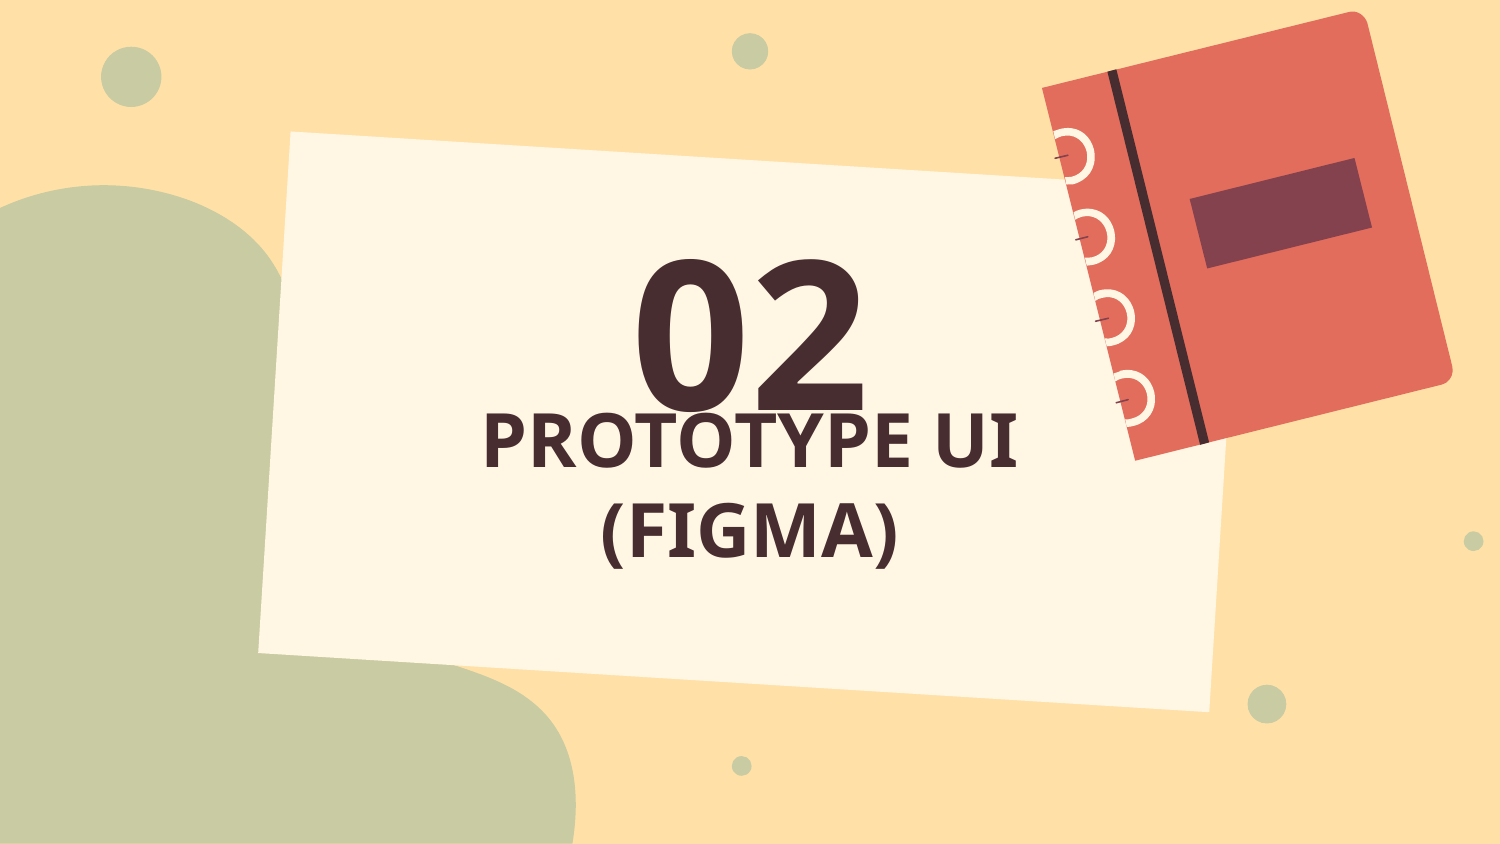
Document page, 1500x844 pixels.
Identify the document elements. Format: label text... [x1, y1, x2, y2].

title 02 [389, 219, 1022, 435]
text_box [258, 131, 1224, 713]
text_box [1027, 0, 1467, 469]
title PROTOTYPE UI (FIGMA) [389, 435, 1111, 552]
